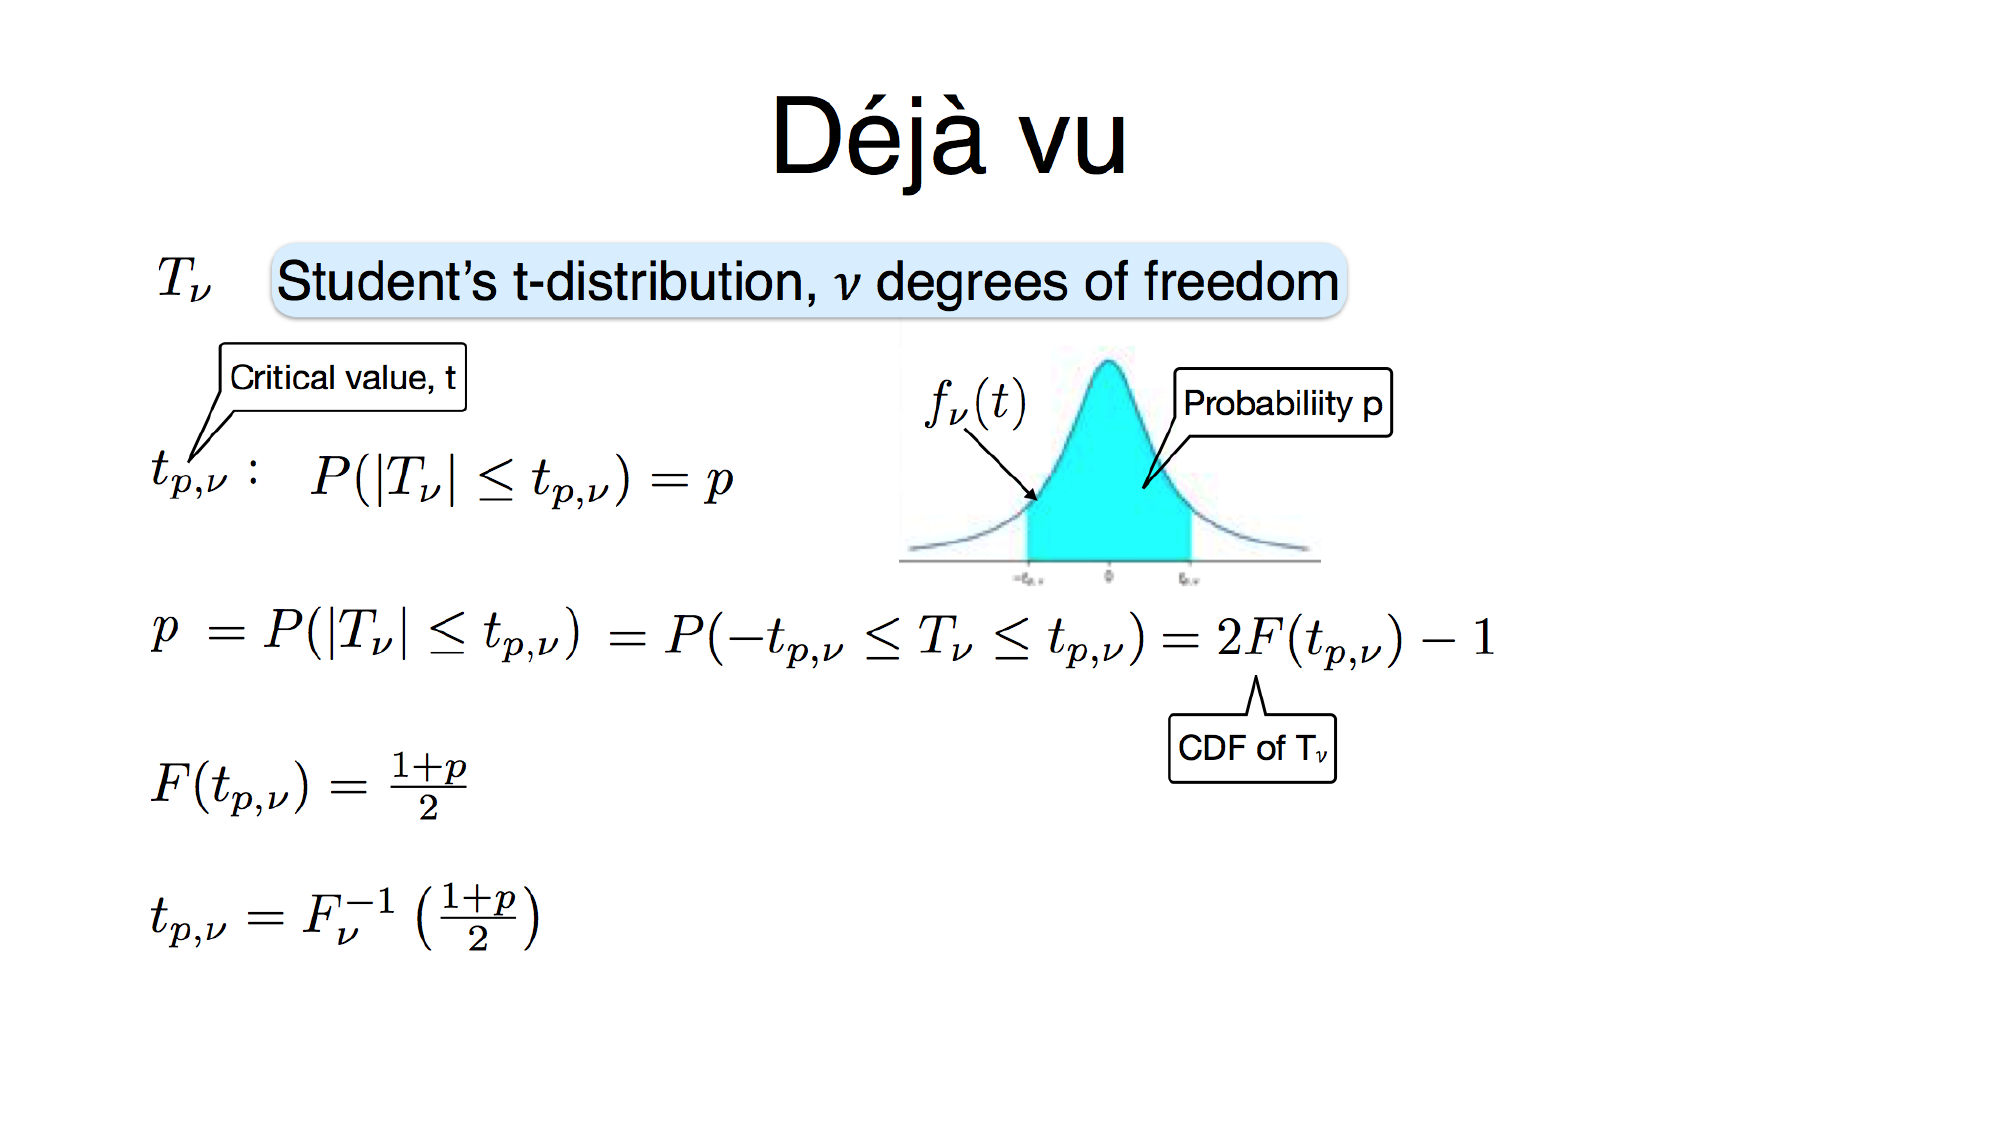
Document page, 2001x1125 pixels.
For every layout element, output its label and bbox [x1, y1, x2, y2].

list [83, 59, 1917, 1092]
